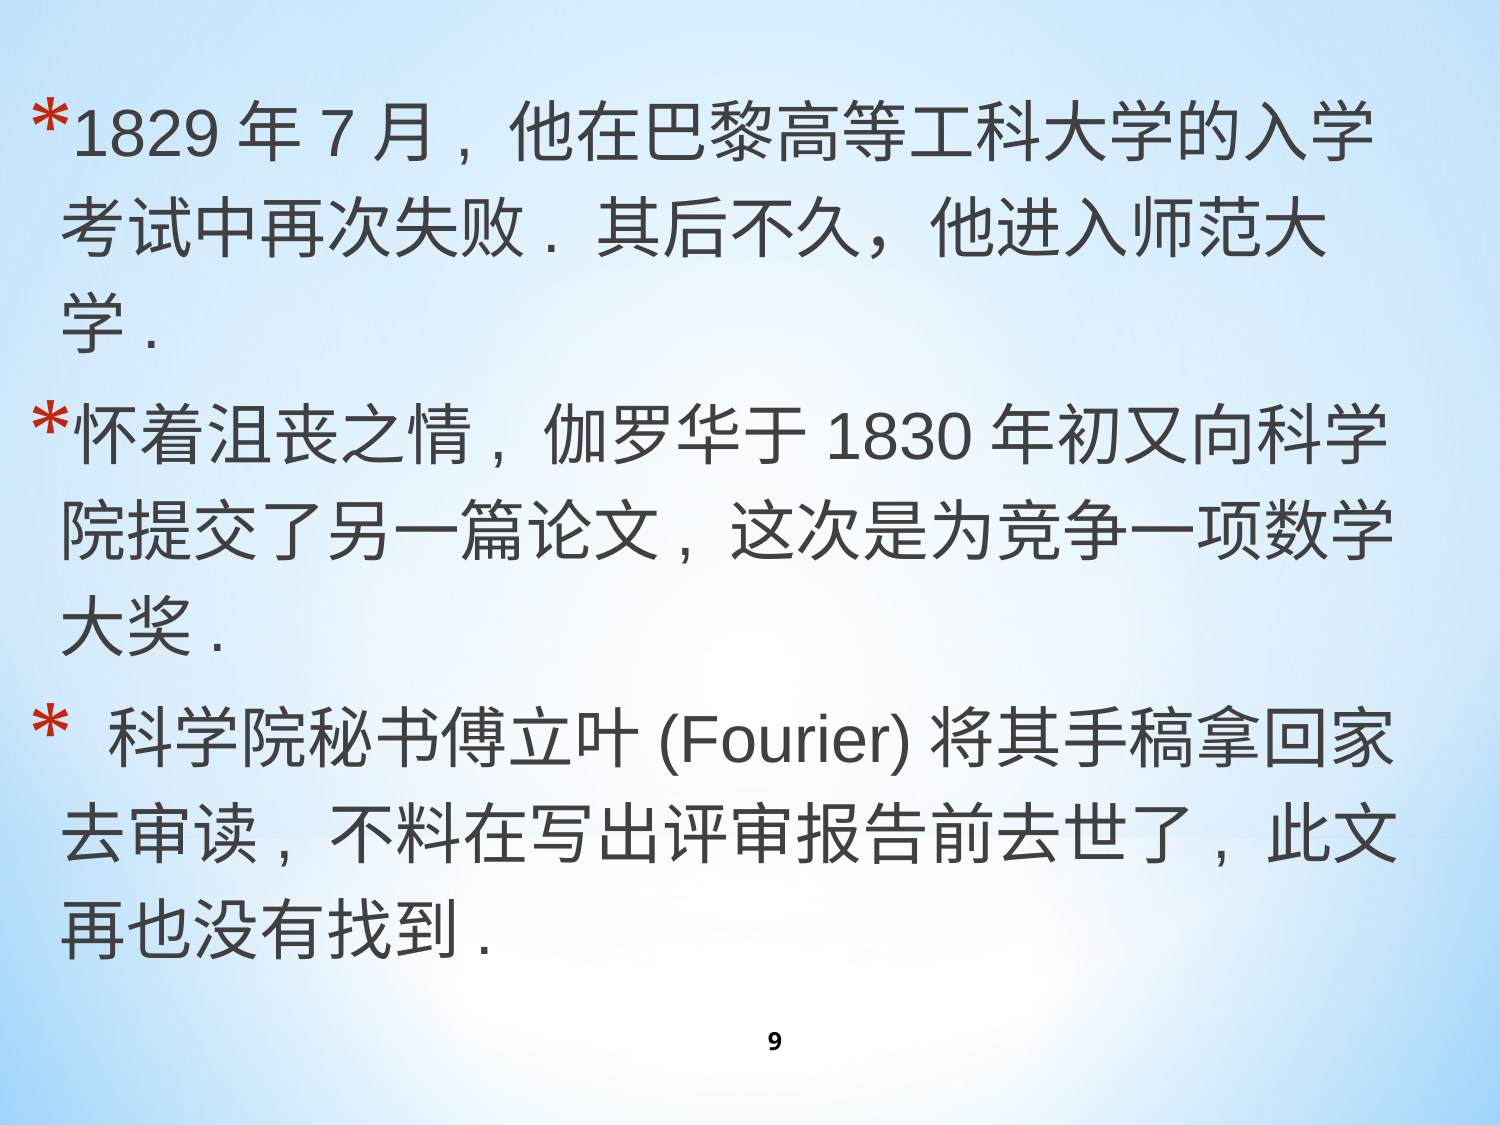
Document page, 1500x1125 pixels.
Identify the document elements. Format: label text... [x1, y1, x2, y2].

picture [0, 0, 1500, 1125]
slide_number 9 [758, 1024, 792, 1066]
list 1829年7月, 他在巴黎高等工科大学的入学考试中再次失败. 其后不久，他进入师范大学. 怀着沮丧之情, 伽罗华于1830年初又向科学院提交了另一篇论文, 这次是为竞争一项数学大奖. 科学院秘书傅立叶(Fourier)将其手稿拿回家去审读, 不料在写出评审报告前去世了, 此文再也没有找到. [13, 65, 1412, 1024]
